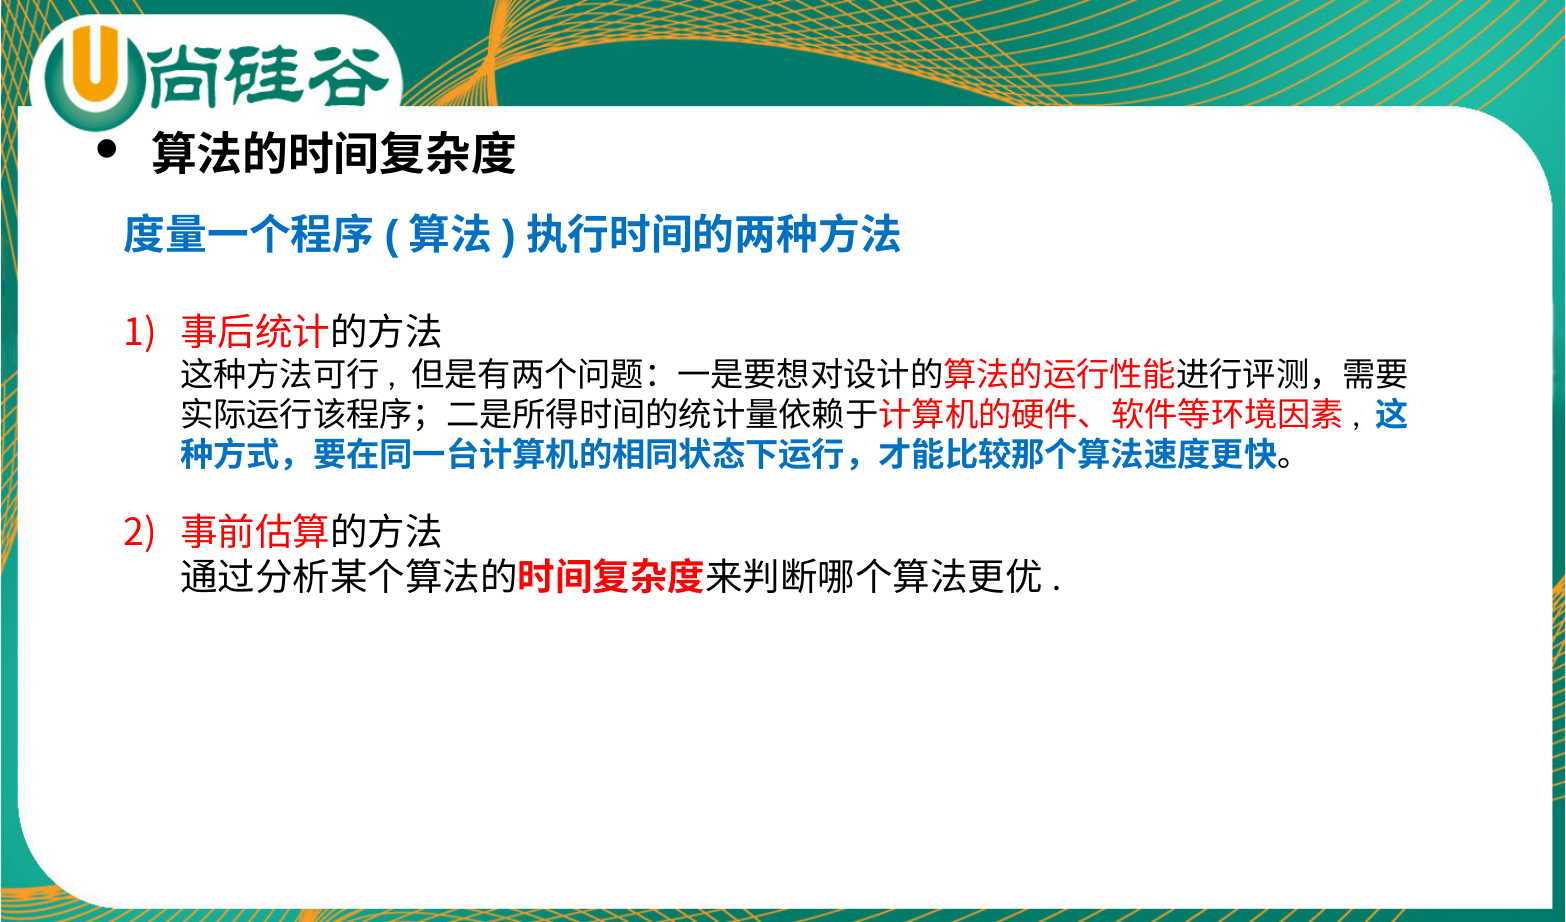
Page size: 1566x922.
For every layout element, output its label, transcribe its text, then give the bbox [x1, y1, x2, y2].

text_box 度量一个程序(算法)执行时间的两种方法 事后统计的方法 这种方法可行, 但是有两个问题：一是要想对设计的算法的运行性能进行评测，需要实际运行该程序；二是所得时间的统计量依赖于计算机的硬件、软件等环境因素, 这种方式，要在同一台计算机的相同状态下运行，才能比较那个算法速度更快。 事前估算的方法 通过分析某个算法的时间复杂度来判断哪个算法更优. [109, 200, 1445, 741]
text_box 算法的时间复杂度 [79, 123, 1325, 188]
picture [0, 0, 1566, 922]
